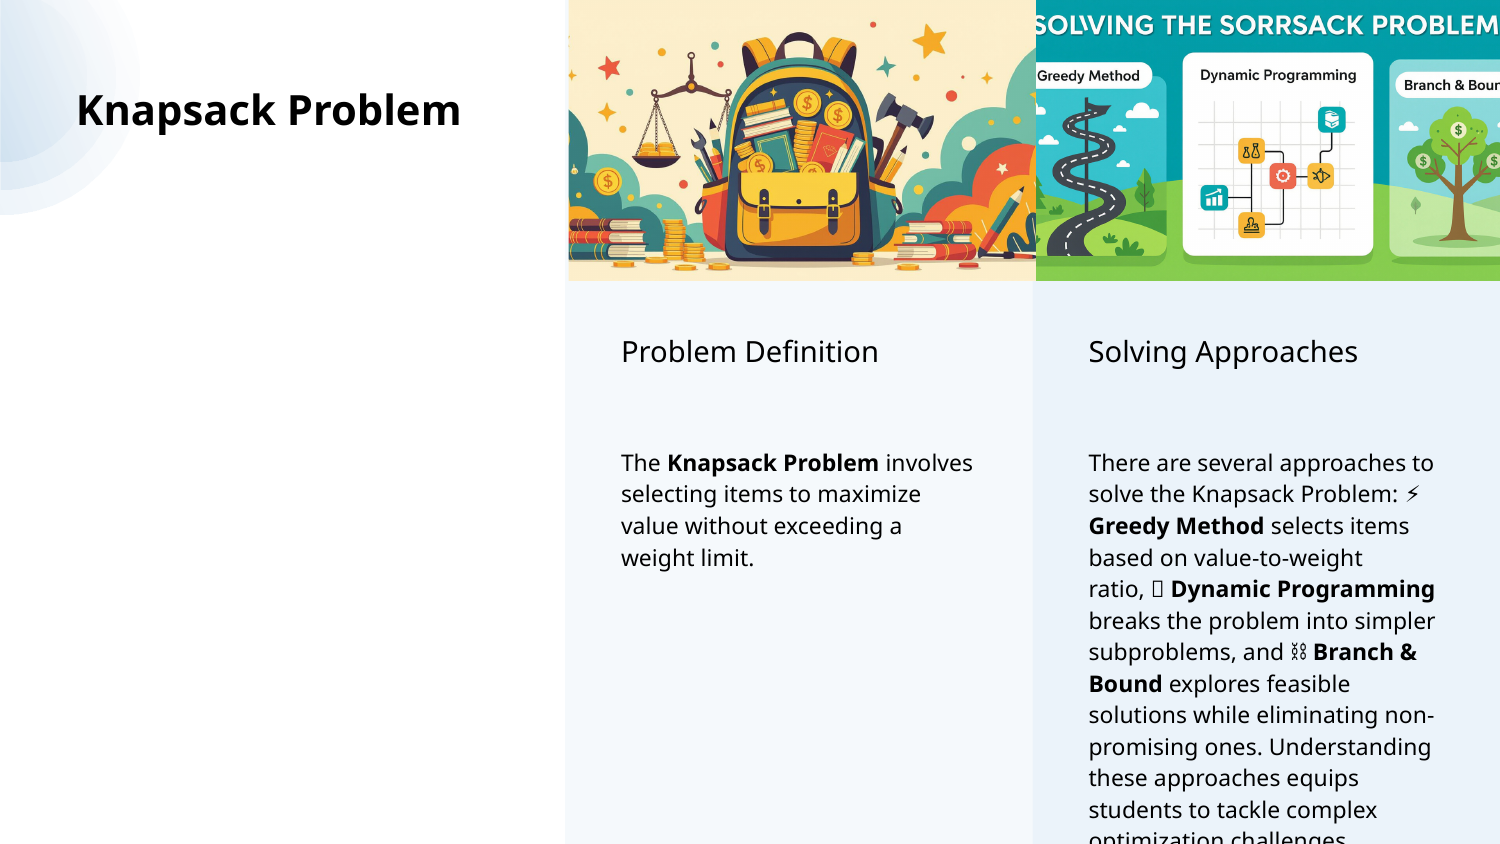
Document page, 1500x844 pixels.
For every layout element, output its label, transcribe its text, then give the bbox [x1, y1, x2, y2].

subtitle Problem Definition [606, 318, 992, 402]
title Knapsack Problem [60, 68, 512, 159]
picture [568, 0, 1500, 282]
list There are several approaches to solve the Knapsack Problem: ⚡ Greedy Method selects items based on value-to-weight ratio, 🧠 Dynamic Programming breaks the problem into simpler subproblems, and ⛓️ Branch & Bound explores feasible solutions while eliminating non-promising ones. Understanding these approaches equips students to tackle complex optimization challenges. [1073, 429, 1460, 792]
list The Knapsack Problem involves selecting items to maximize value without exceeding a weight limit. [606, 429, 992, 792]
subtitle Solving Approaches [1073, 318, 1460, 402]
